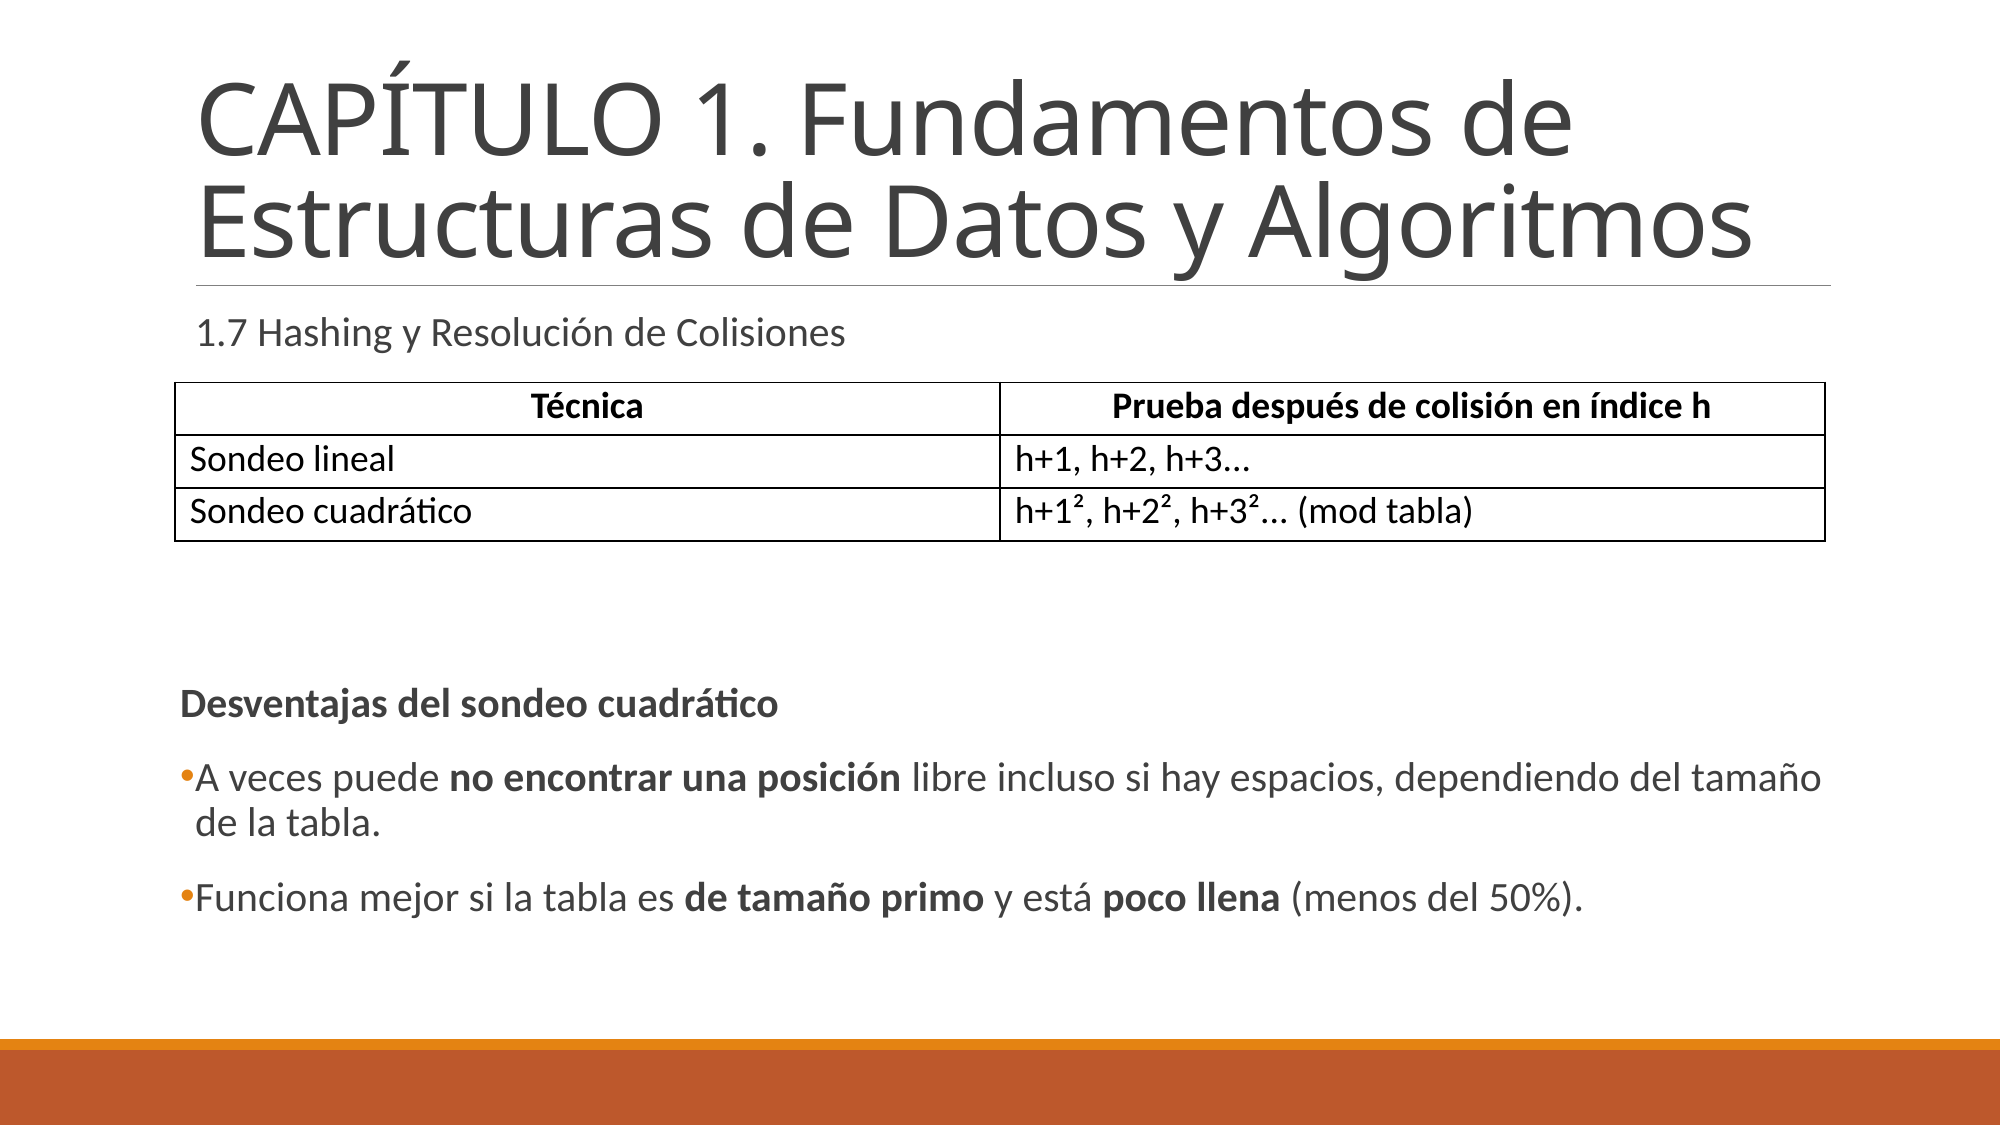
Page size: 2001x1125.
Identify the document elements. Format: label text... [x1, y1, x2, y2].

title CAPÍTULO 1. Fundamentos de Estructuras de Datos y Algoritmos [180, 47, 1830, 285]
table_cell Sondeo lineal [176, 436, 999, 487]
table_header Prueba después de colisión en índice h [1001, 383, 1824, 434]
table_header Técnica [176, 383, 999, 434]
table_cell h+1², h+2², h+3²... (mod tabla) [1001, 489, 1824, 540]
list 1.7 Hashing y Resolución de Colisiones Desventajas del sondeo cuadrático A veces puede no encontrar una posición libre incluso si hay espacios, dependiendo del tamaño de la tabla. Funciona mejor si la tabla es de tamaño primo y está poco llena (menos del 50%). [180, 302, 1830, 1039]
table_cell h+1, h+2, h+3... [1001, 436, 1824, 487]
table_cell Sondeo cuadrático [176, 489, 999, 540]
